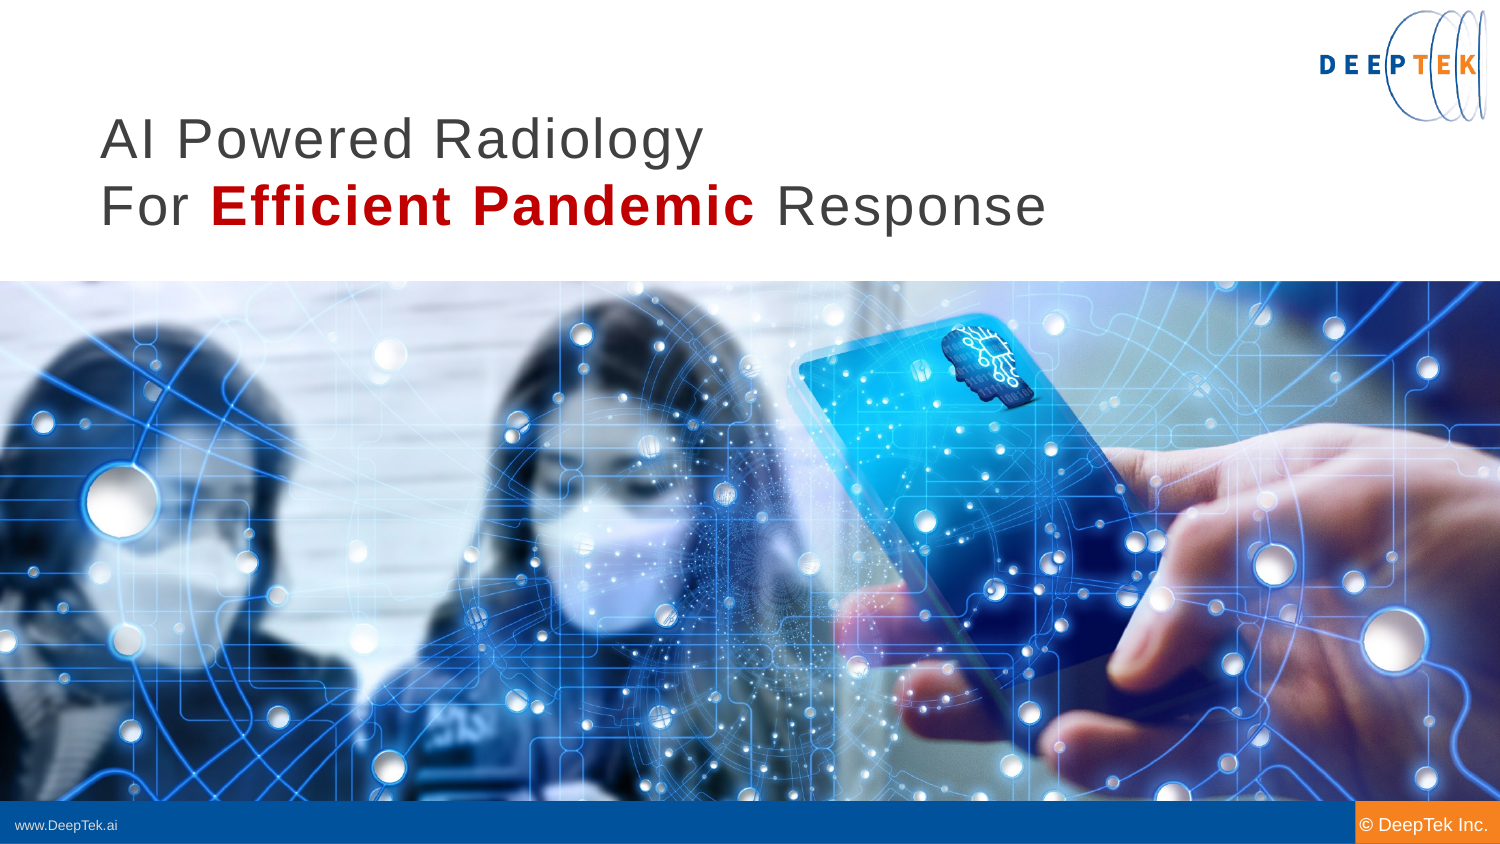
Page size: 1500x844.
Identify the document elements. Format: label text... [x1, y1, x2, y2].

text_box www.DeepTek.ai [0, 809, 164, 841]
picture [0, 281, 1500, 801]
title AI Powered Radiology For Efficient Pandemic Response [85, 103, 1146, 236]
text_box [0, 809, 1353, 844]
text_box © DeepTek Inc. [1265, 808, 1500, 843]
picture [1308, 0, 1500, 132]
